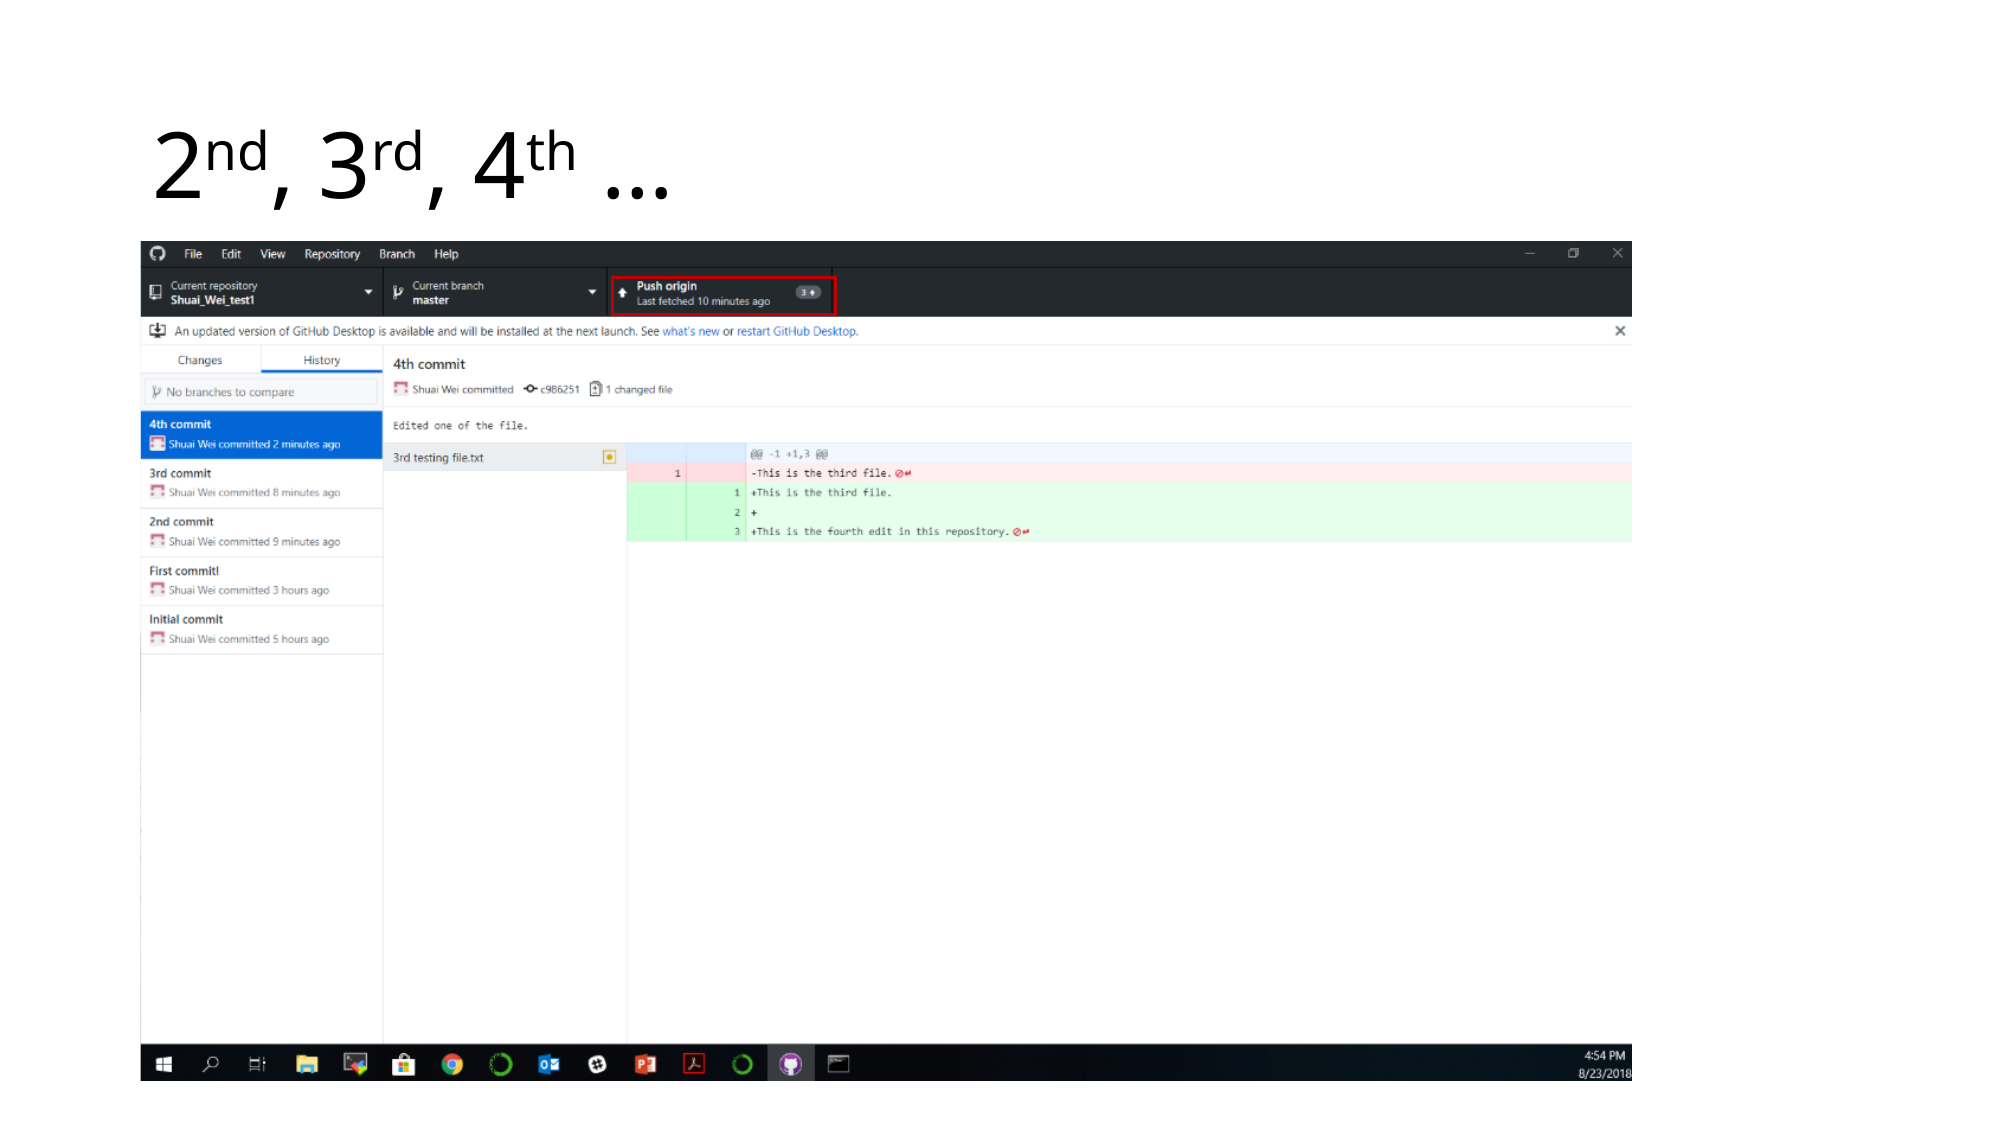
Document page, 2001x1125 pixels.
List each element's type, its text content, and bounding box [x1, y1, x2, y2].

title 2nd, 3rd, 4th … [137, 59, 1863, 278]
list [140, 238, 1632, 1081]
